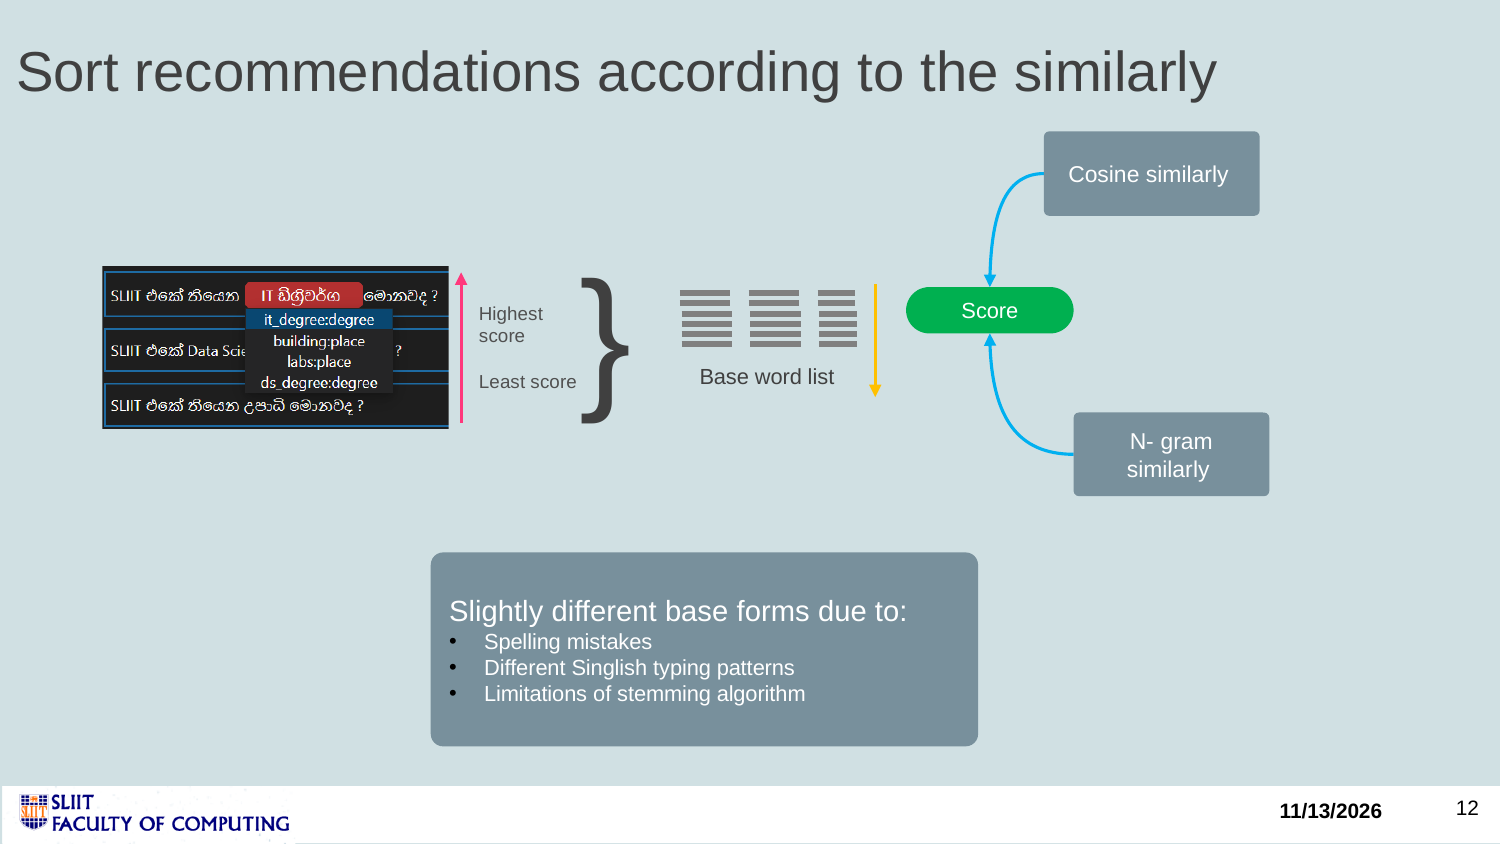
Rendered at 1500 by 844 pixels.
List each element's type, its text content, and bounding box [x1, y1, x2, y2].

text_box Score [903, 284, 1076, 336]
text_box Cosine similarly [1041, 129, 1262, 218]
slide_number 12 [1403, 769, 1494, 844]
title Sort recommendations according to the similarly [1, 10, 1500, 118]
text_box N- gram similarly [1071, 410, 1272, 499]
text_box Slightly different base forms due to: Spelling mistakes Different Singlish typing patterns Limitations of stemming algorithm [428, 550, 981, 749]
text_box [989, 333, 1074, 455]
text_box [989, 173, 1045, 288]
picture [2, 786, 296, 844]
text_box } [565, 228, 639, 431]
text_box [101, 266, 609, 429]
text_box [679, 284, 876, 398]
